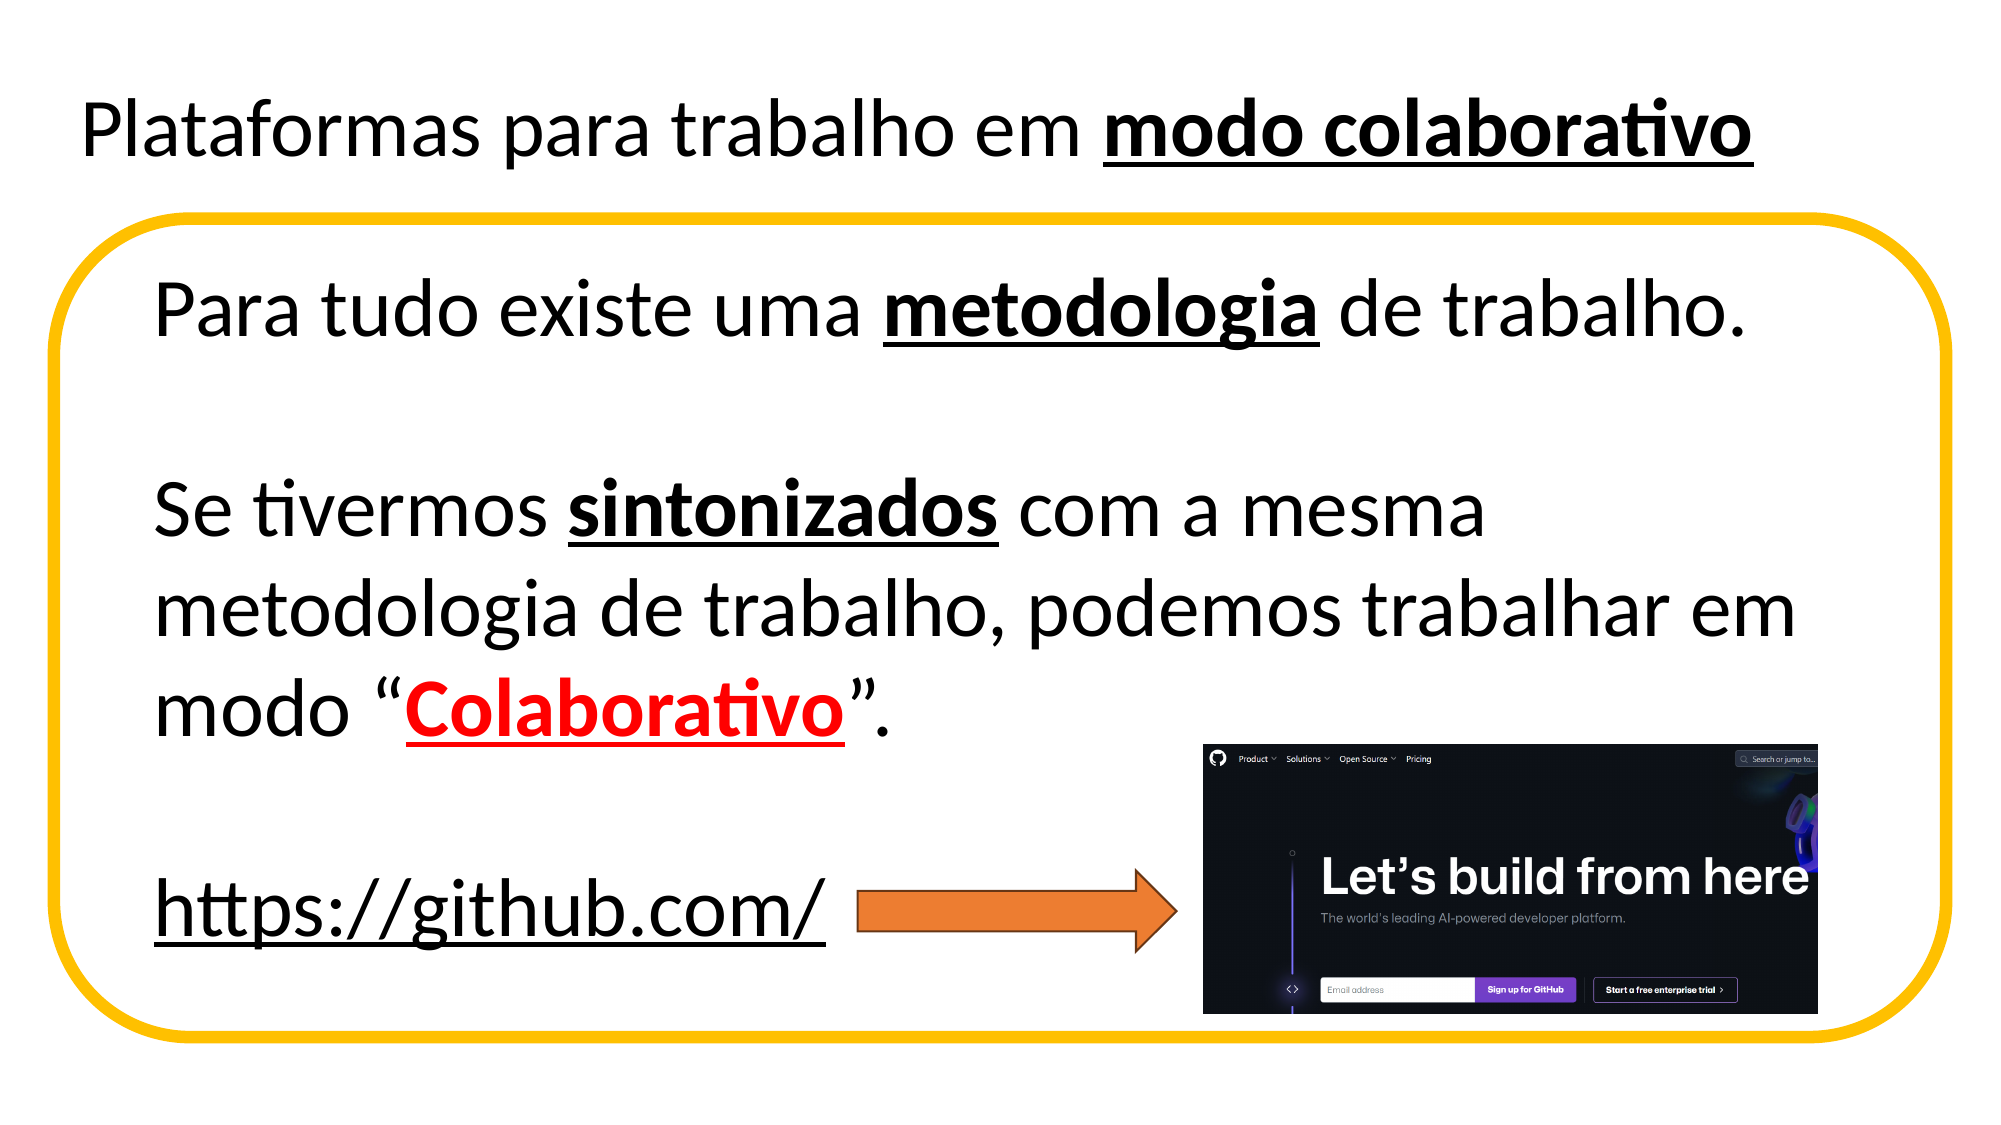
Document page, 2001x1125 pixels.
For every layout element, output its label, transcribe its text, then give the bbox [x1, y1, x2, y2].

text_box [52, 217, 1948, 1039]
text_box Plataformas para trabalho em modo colaborativo [65, 65, 1935, 180]
text_box [856, 868, 1178, 955]
text_box Para tudo existe uma metodologia de trabalho. Se tivermos sintonizados com a mesma metodologia de trabalho, podemos trabalhar em modo “Colaborativo”. https://github.com/ [139, 245, 1818, 961]
picture [1203, 744, 1818, 1014]
